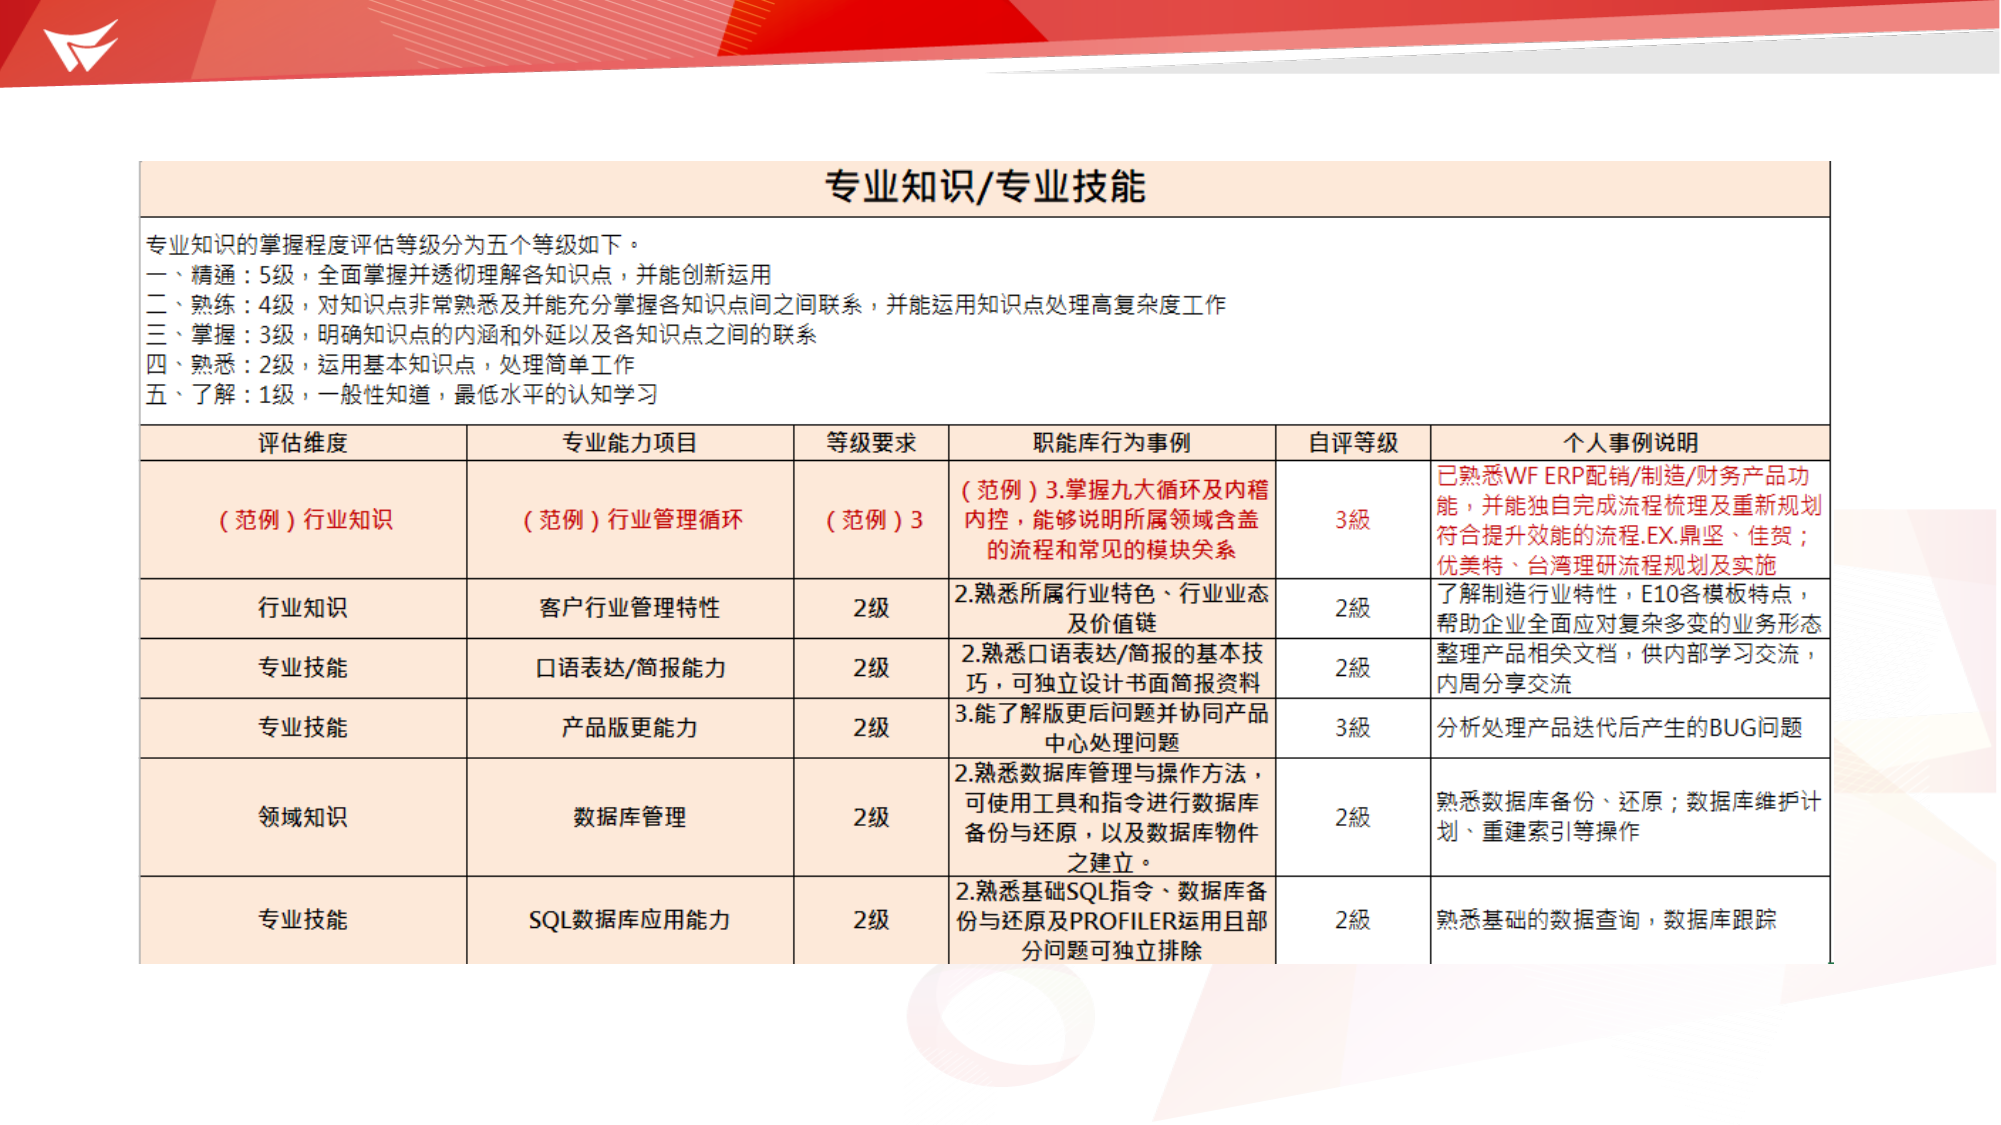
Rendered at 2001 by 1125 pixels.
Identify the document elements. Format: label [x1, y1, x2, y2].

picture [137, 161, 1998, 1125]
picture [0, 0, 2000, 88]
